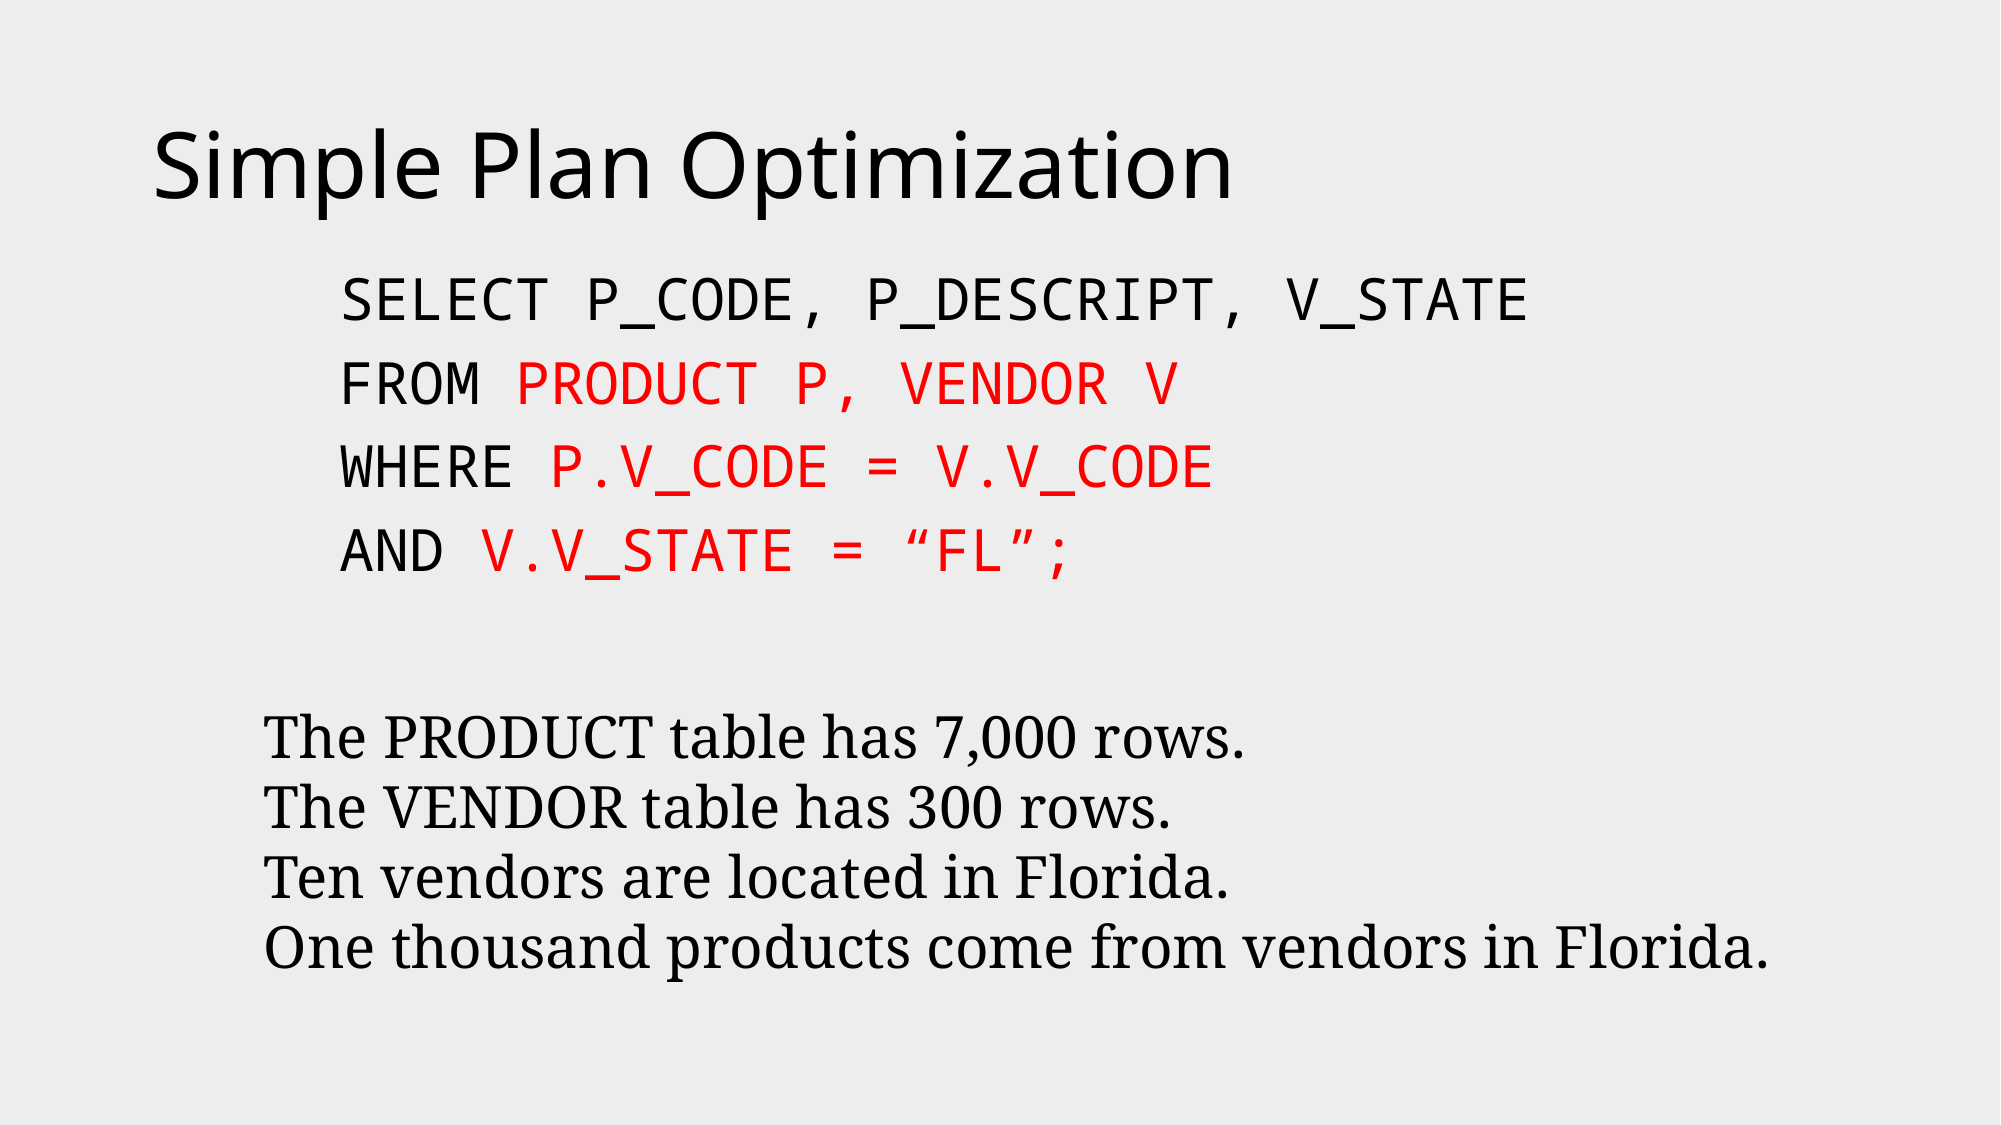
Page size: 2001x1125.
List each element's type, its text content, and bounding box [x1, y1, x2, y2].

list SELECT P_CODE, P_DESCRIPT, V_STATE FROM PRODUCT P, VENDOR V WHERE P.V_CODE = V.V_CODE AND V.V_STATE = “FL”; [324, 262, 1675, 663]
title Simple Plan Optimization [137, 59, 1863, 278]
text_box The PRODUCT table has 7,000 rows. The VENDOR table has 300 rows. Ten vendors are located in Florida. One thousand products come from vendors in Florida. [249, 692, 1801, 987]
